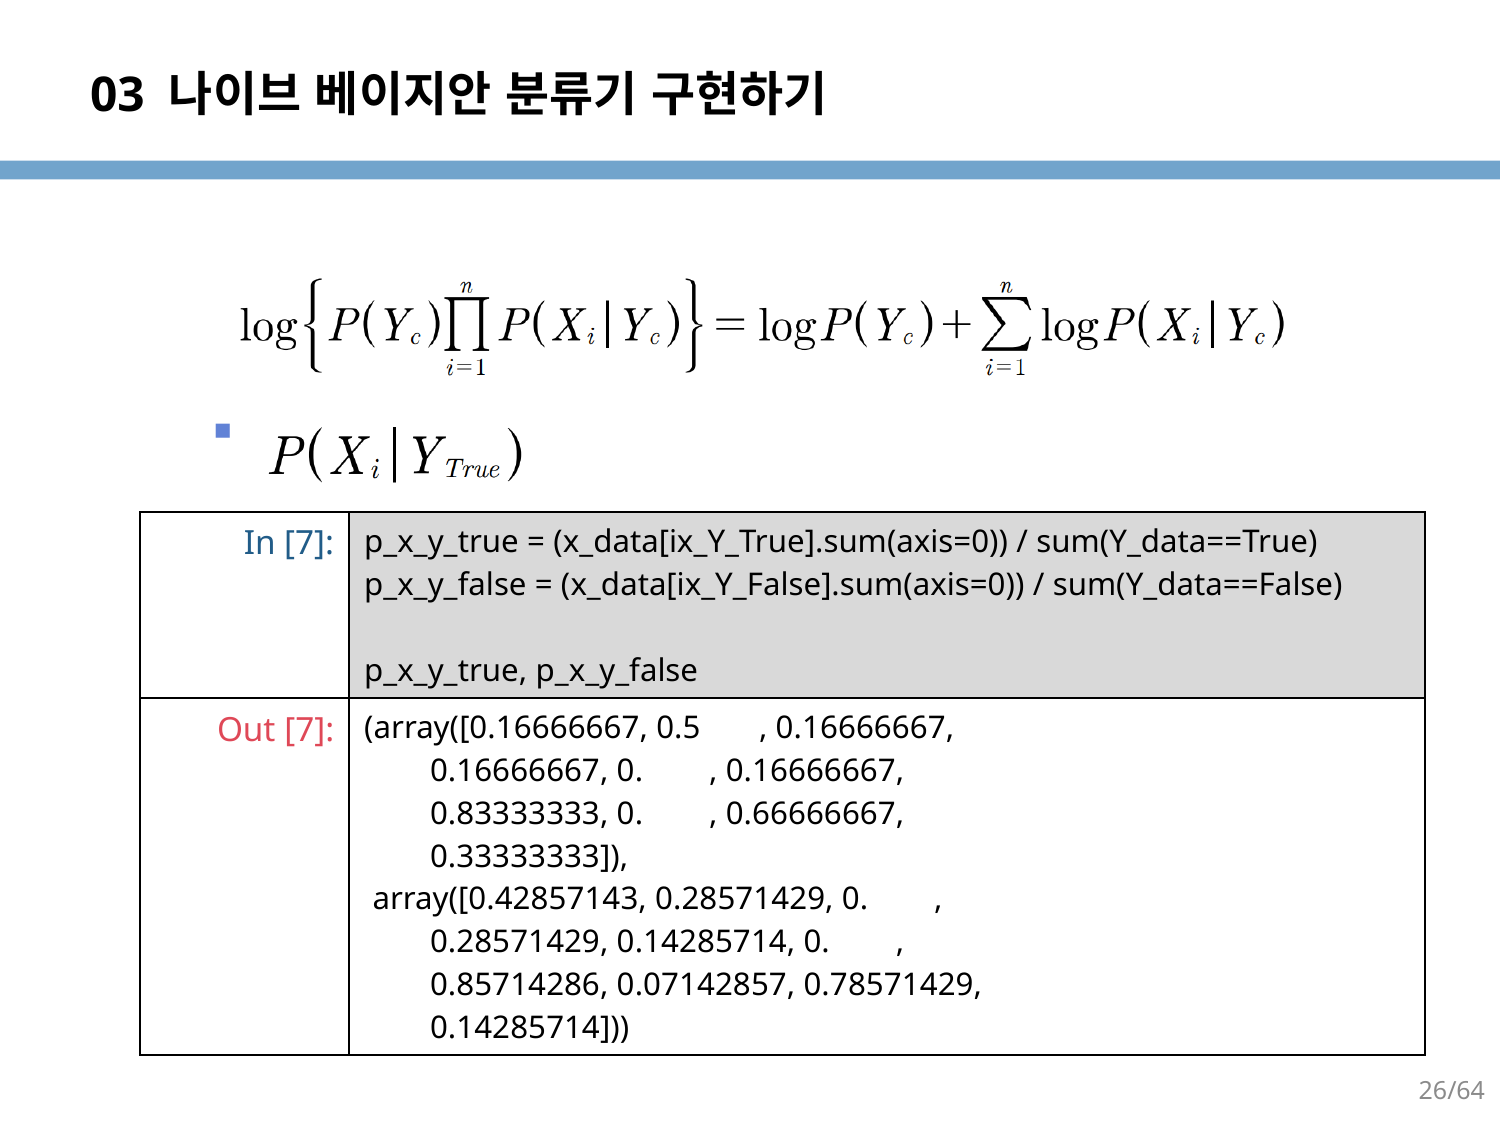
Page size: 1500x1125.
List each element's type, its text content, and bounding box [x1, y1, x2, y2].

table_cell (array([0.16666667, 0.5 , 0.16666667, 0.16666667, 0. , 0.16666667, 0.83333333, 0. , 0.66666667, 0.33333333]), array([0.42857143, 0.28571429, 0. , 0.28571429, 0.14285714, 0. , 0.85714286, 0.07142857, 0.78571429, 0.14285714])) [350, 699, 1424, 1054]
table_header p_x_y_true = (x_data[ix_Y_True].sum(axis=0)) / sum(Y_data==True) p_x_y_false = (x_data[ix_Y_False].sum(axis=0)) / sum(Y_data==False) p_x_y_true, p_x_y_false [350, 513, 1424, 697]
table_cell Out [7]: [141, 699, 348, 1054]
picture [237, 276, 1285, 377]
picture [408, 424, 524, 483]
title 03 나이브 베이지안 분류기 구현하기 [75, 45, 1250, 139]
list [75, 219, 1425, 1066]
picture [267, 425, 400, 484]
slide_number 26/64 [1149, 1061, 1500, 1122]
table_header In [7]: [141, 513, 348, 697]
